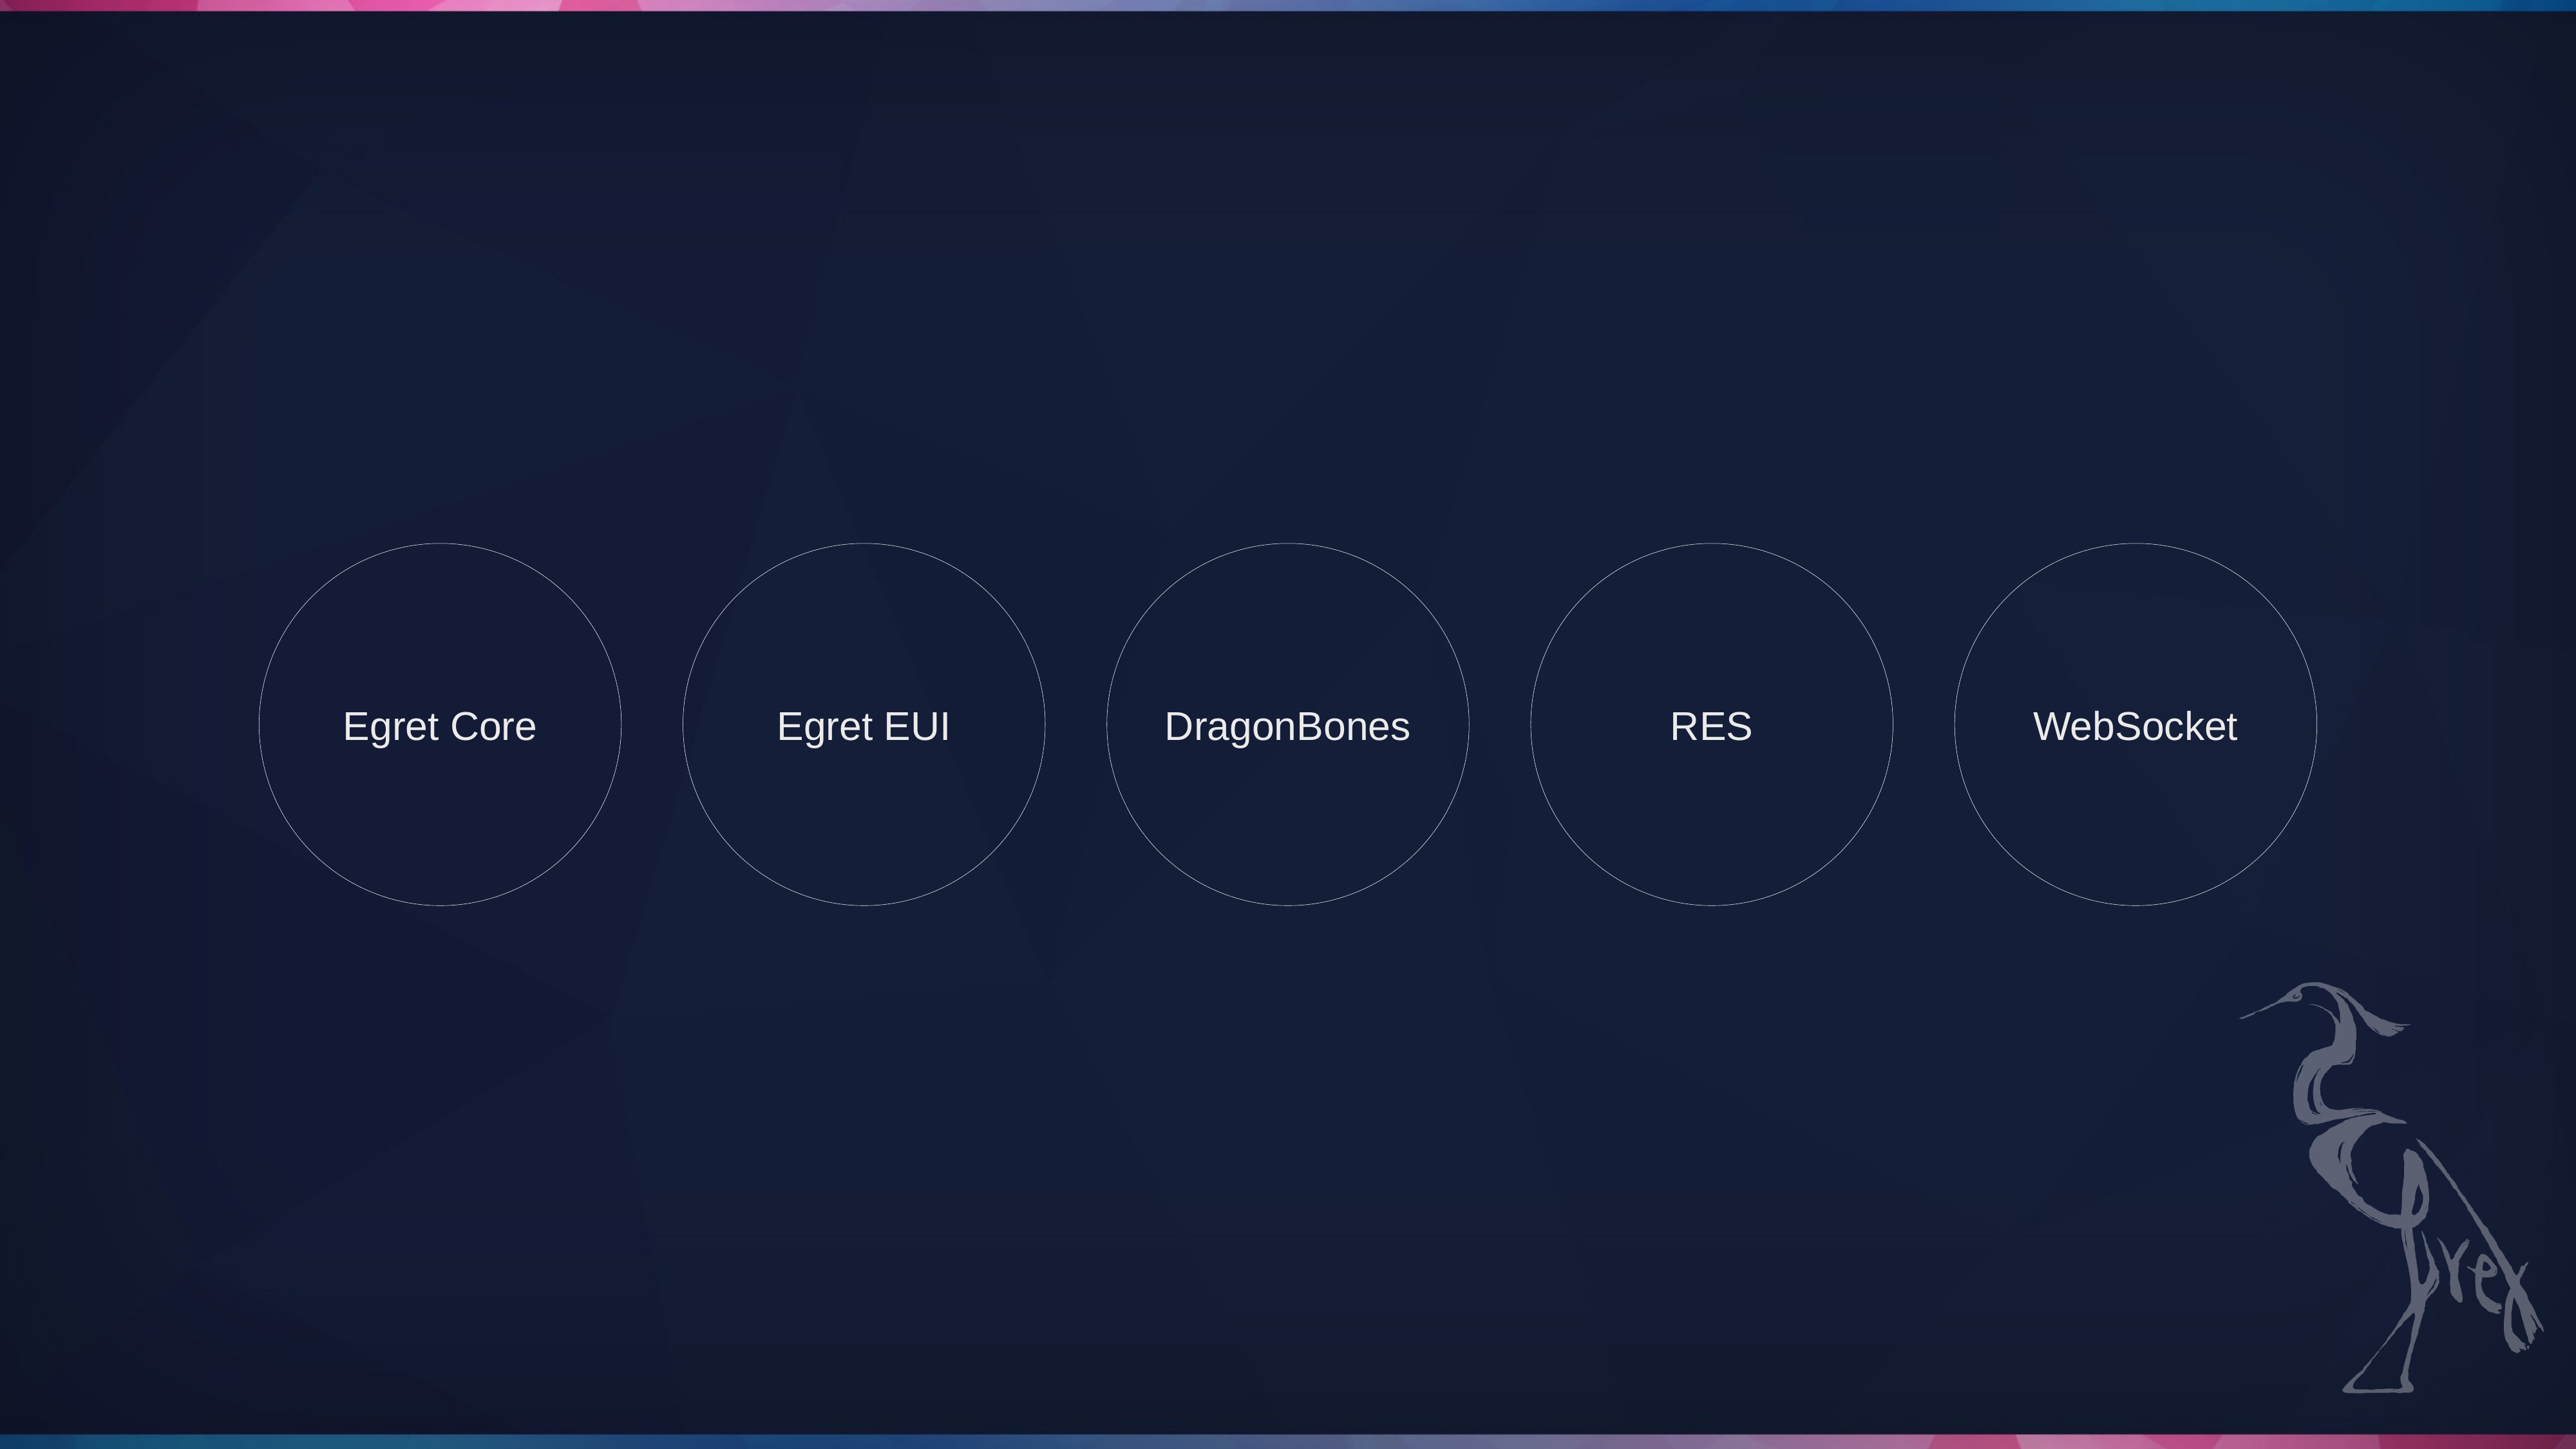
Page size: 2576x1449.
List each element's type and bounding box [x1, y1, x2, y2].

text_box [259, 543, 622, 906]
text_box [1530, 543, 1893, 906]
text_box [1106, 543, 1470, 906]
text_box [683, 543, 1046, 906]
text_box [1954, 543, 2317, 906]
picture [0, 0, 2576, 1449]
